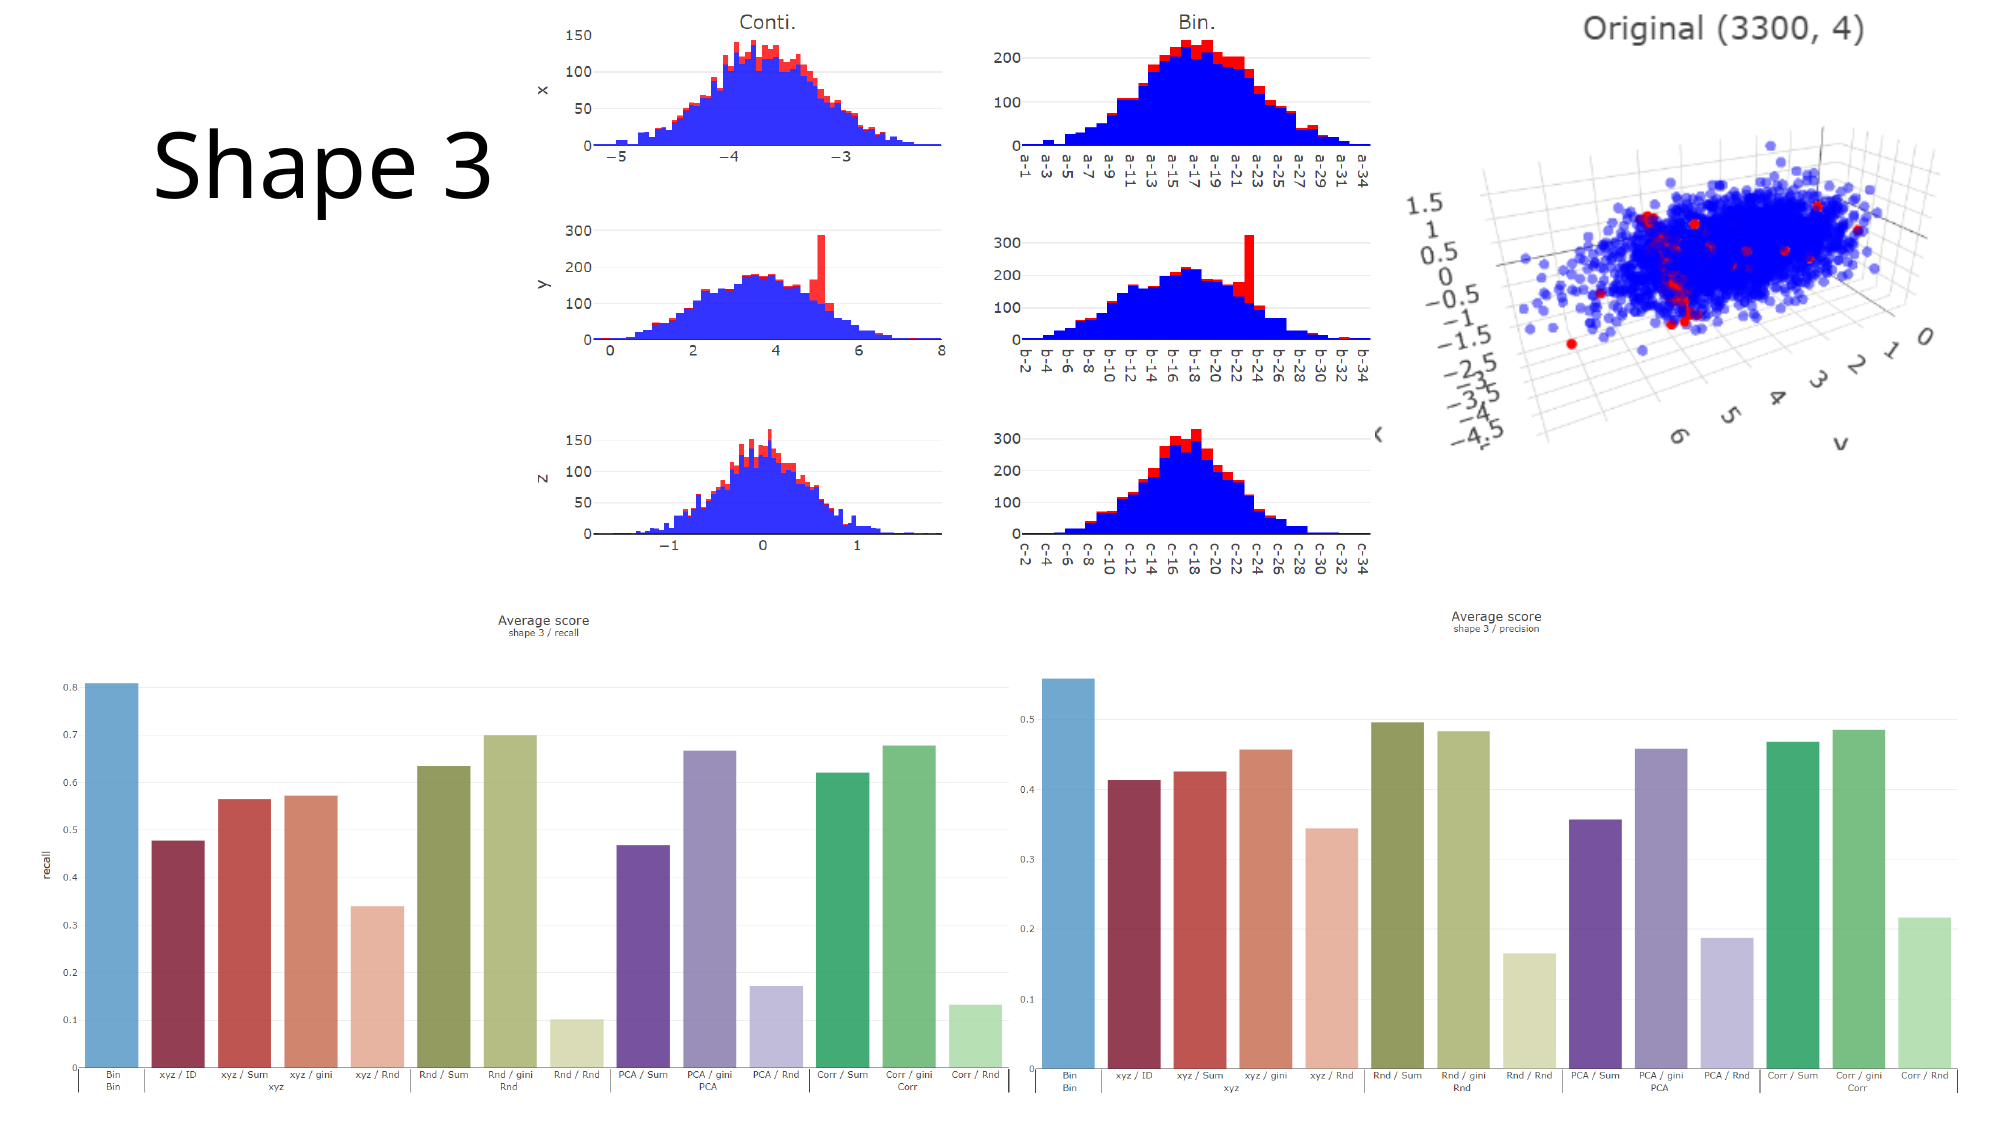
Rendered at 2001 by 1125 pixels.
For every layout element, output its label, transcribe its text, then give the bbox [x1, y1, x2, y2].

picture [26, 608, 1967, 1104]
title Shape 3 [137, 59, 522, 278]
picture [522, 0, 2000, 596]
